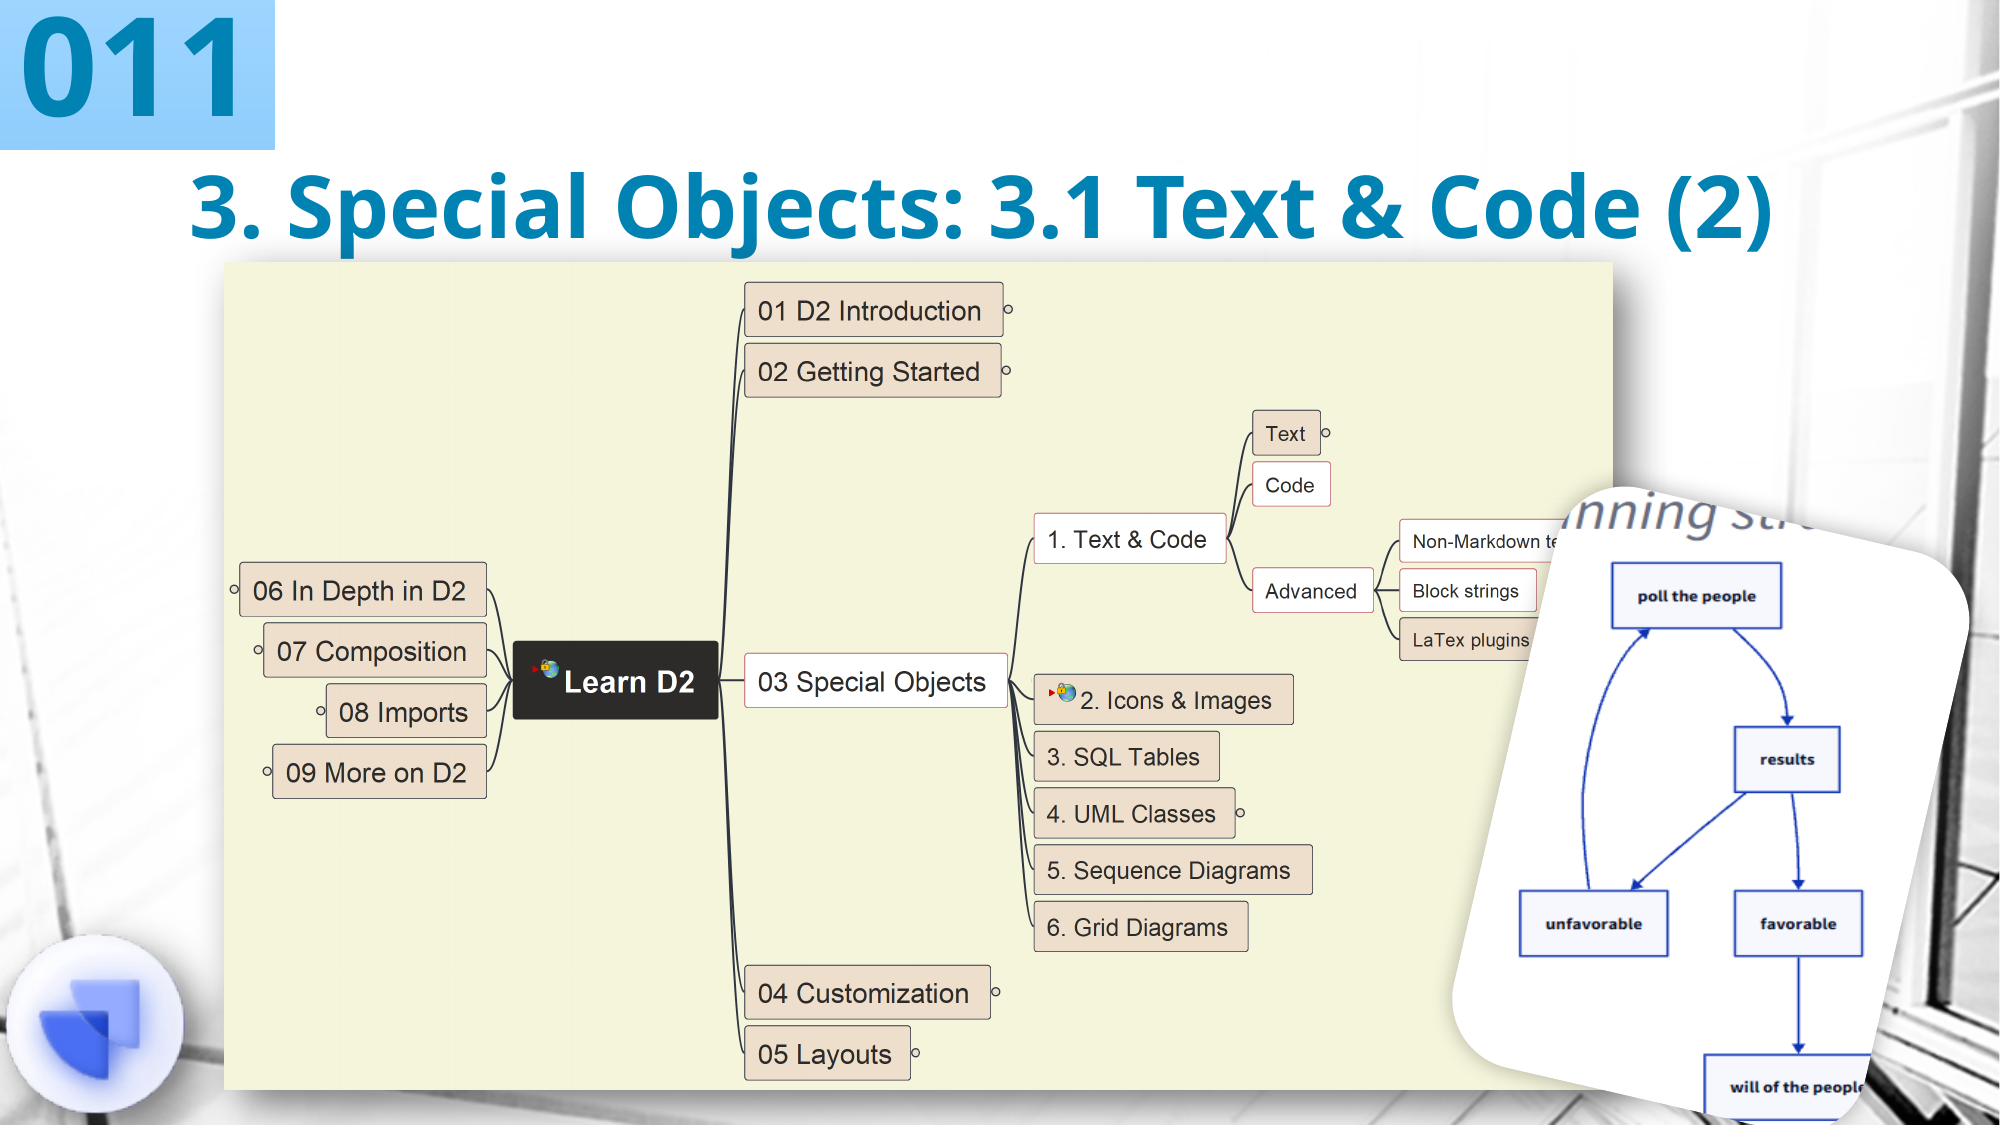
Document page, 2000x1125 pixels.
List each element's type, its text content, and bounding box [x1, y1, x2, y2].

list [224, 262, 1613, 1090]
text_box 011 [0, 0, 275, 150]
picture [0, 0, 2000, 1125]
title 3. Special Objects: 3.1 Text & Code (2) [174, 87, 1838, 263]
